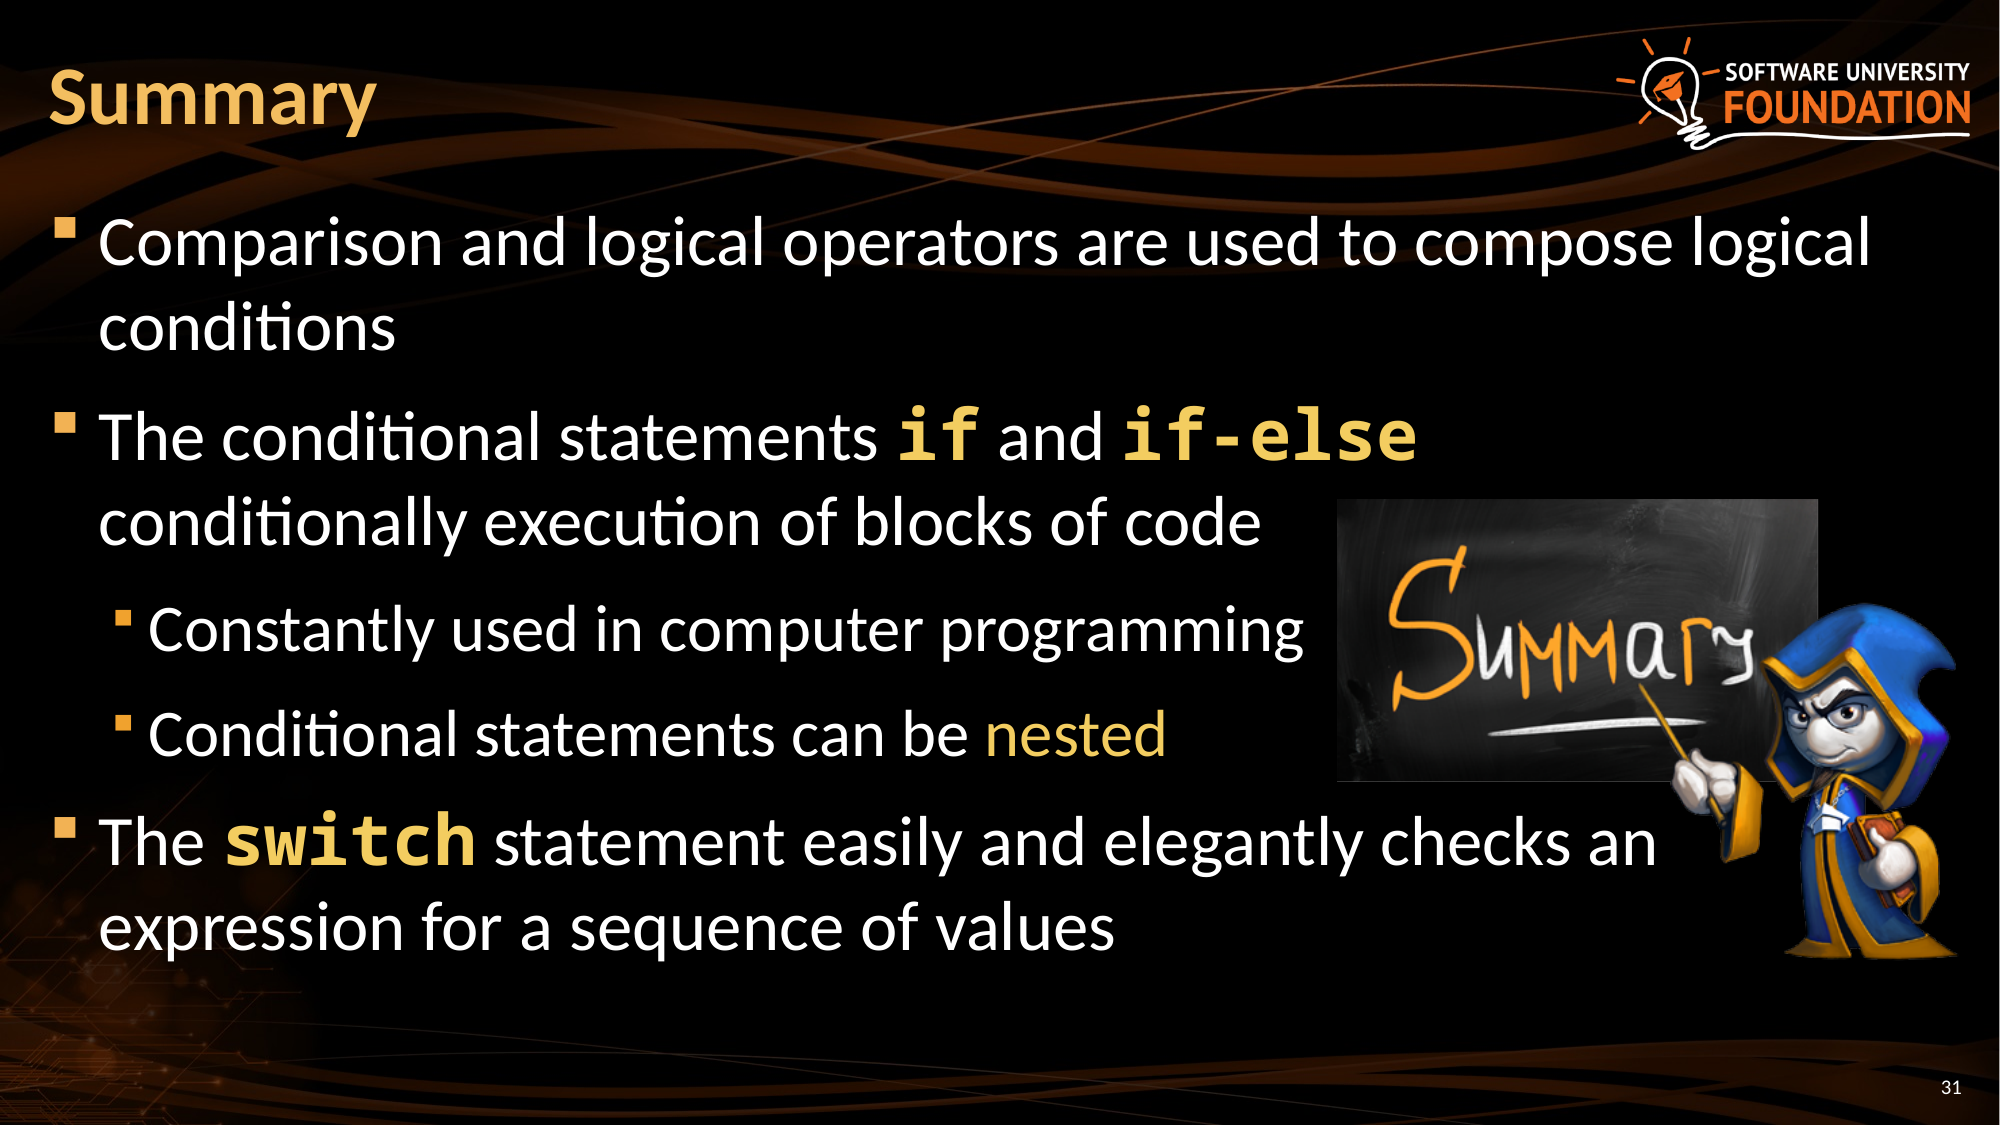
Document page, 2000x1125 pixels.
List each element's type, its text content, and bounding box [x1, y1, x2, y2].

list Comparison and logical operators are used to compose logical conditions The conditional statements if and if-else conditionally execution of blocks of code Constantly used in computer programming Conditional statements can be nested The switch statement easily and elegantly checks an expression for a sequence of values [31, 188, 1968, 1103]
picture [0, 0, 2000, 1125]
title Summary [30, 6, 1602, 189]
